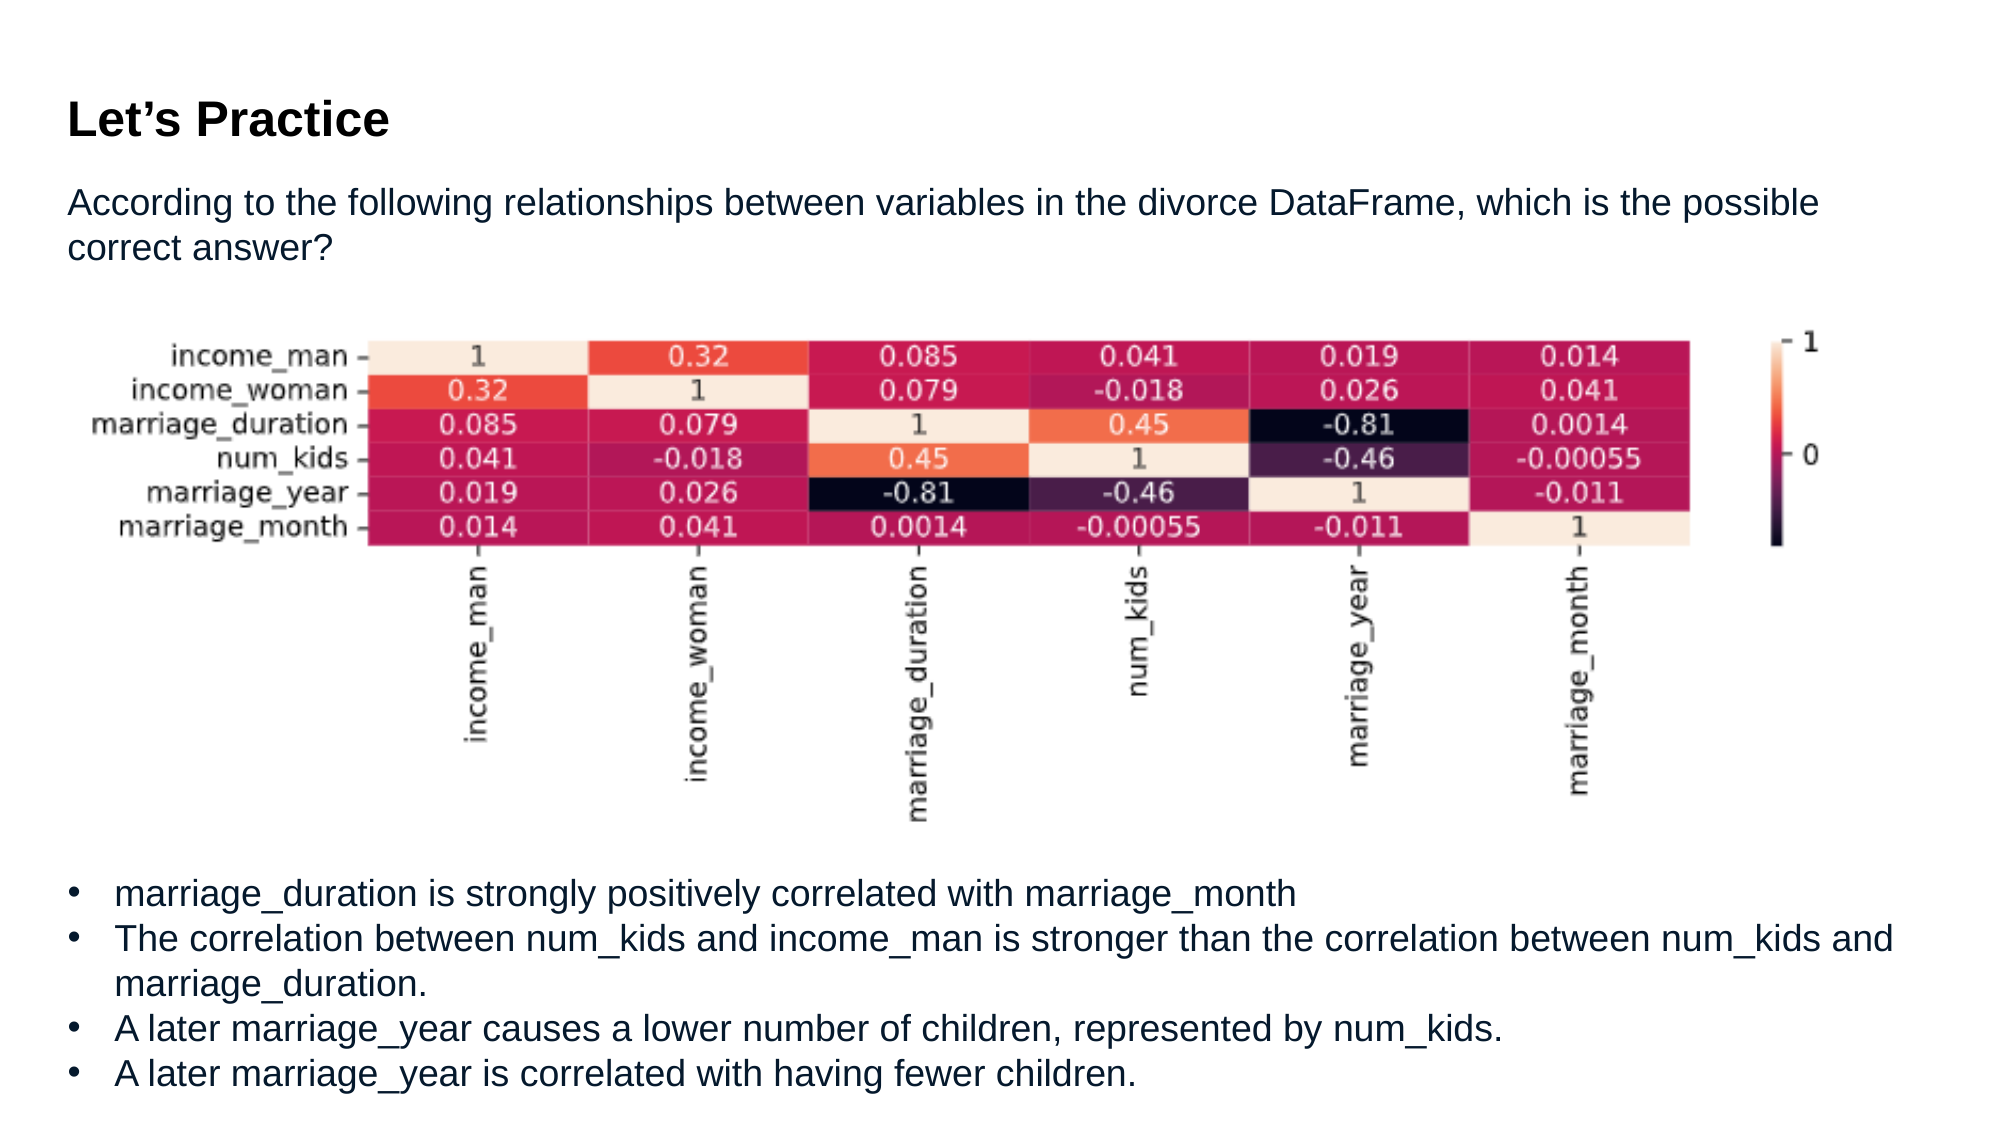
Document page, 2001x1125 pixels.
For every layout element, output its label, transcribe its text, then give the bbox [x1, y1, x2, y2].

text_box Let’s Practice [52, 75, 1053, 155]
text_box According to the following relationships between variables in the divorce DataFrame, which is the possible correct answer? [52, 170, 1931, 321]
text_box marriage_duration is strongly positively correlated with marriage_month The correlation between num_kids and income_man is stronger than the correlation between num_kids and marriage_duration. A later marriage_year causes a lower number of children, represented by num_kids. A later marriage_year is correlated with having fewer children. [52, 861, 1913, 1102]
picture [88, 286, 1877, 839]
